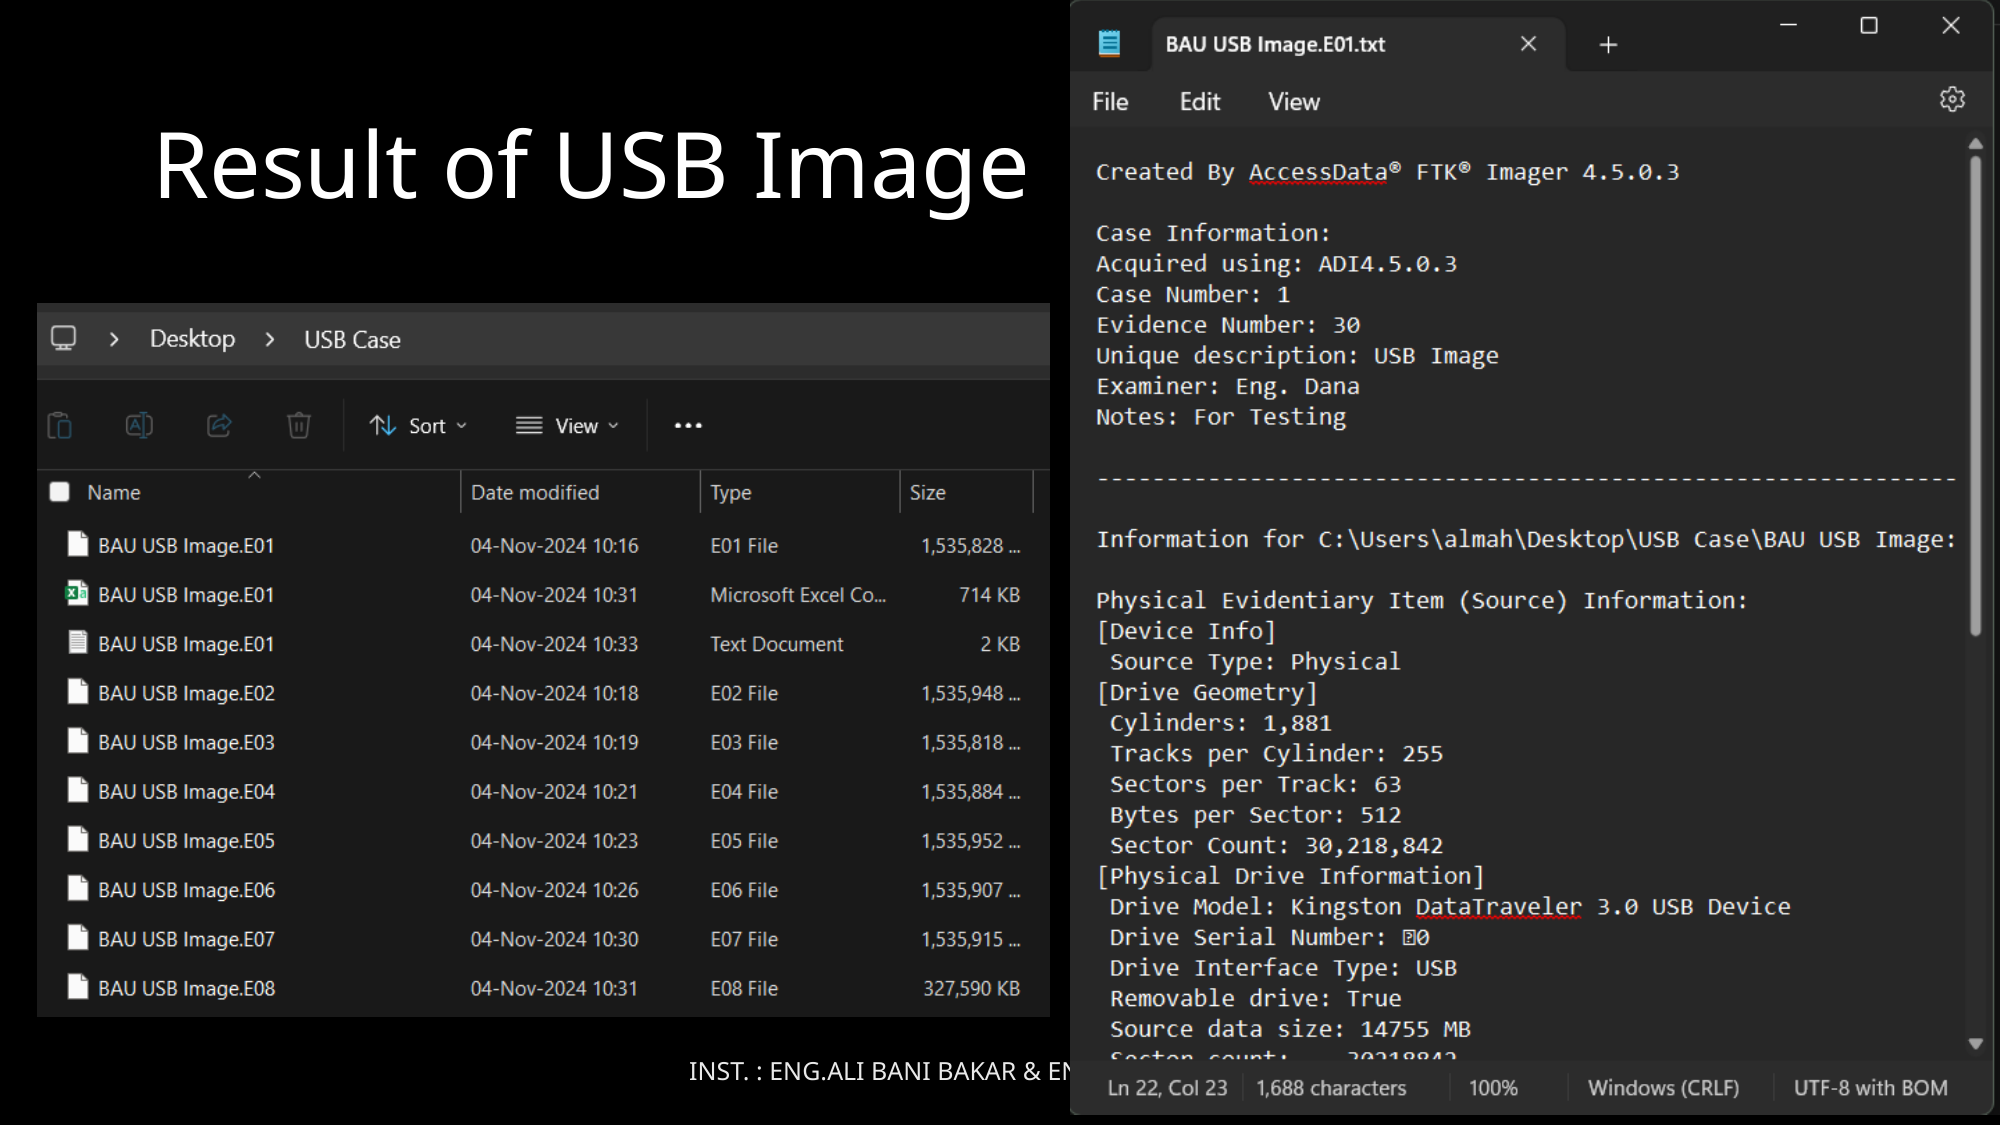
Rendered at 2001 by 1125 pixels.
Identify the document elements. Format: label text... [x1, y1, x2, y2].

picture [37, 302, 1050, 1018]
picture [1069, 0, 2000, 1115]
title Result of USB Image [137, 59, 1069, 278]
footer INST. : ENG.ALI BANI BAKAR & ENG.Dana Al-Mahrouk [662, 1042, 1069, 1103]
